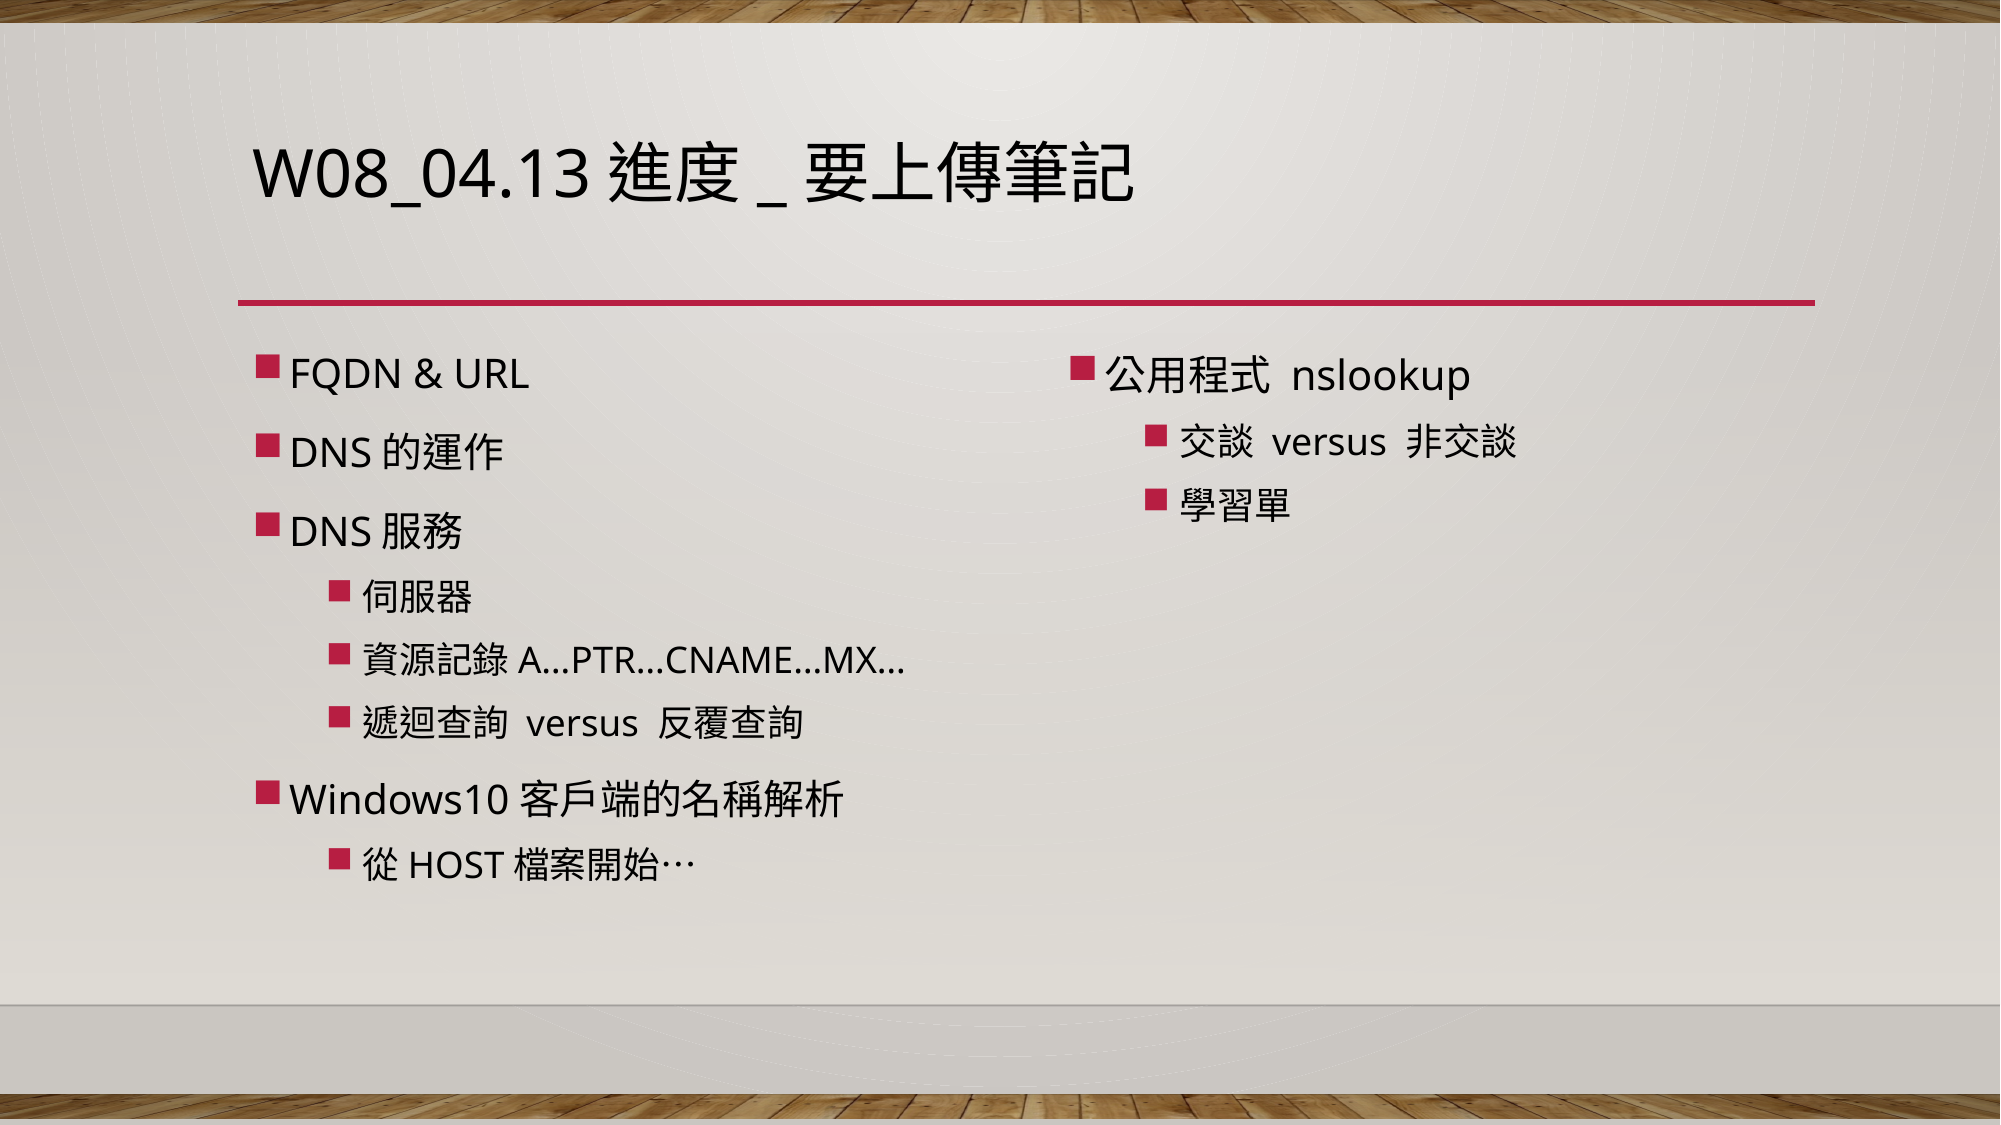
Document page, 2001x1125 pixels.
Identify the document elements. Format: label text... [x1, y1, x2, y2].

list 公用程式 nslookup 交談 versus 非交談 學習單 [1052, 330, 1815, 896]
list FQDN & URL DNS的運作 DNS服務 伺服器 資源記錄A…PTR…CNAME…MX… 遞迴查詢 versus 反覆查詢 Windows10客戶端的名稱解析 從HOST檔案開始… [237, 329, 1000, 896]
picture [0, 1094, 2000, 1119]
title W08_04.13進度_要上傳筆記 [237, 132, 1814, 306]
picture [0, 0, 2000, 23]
